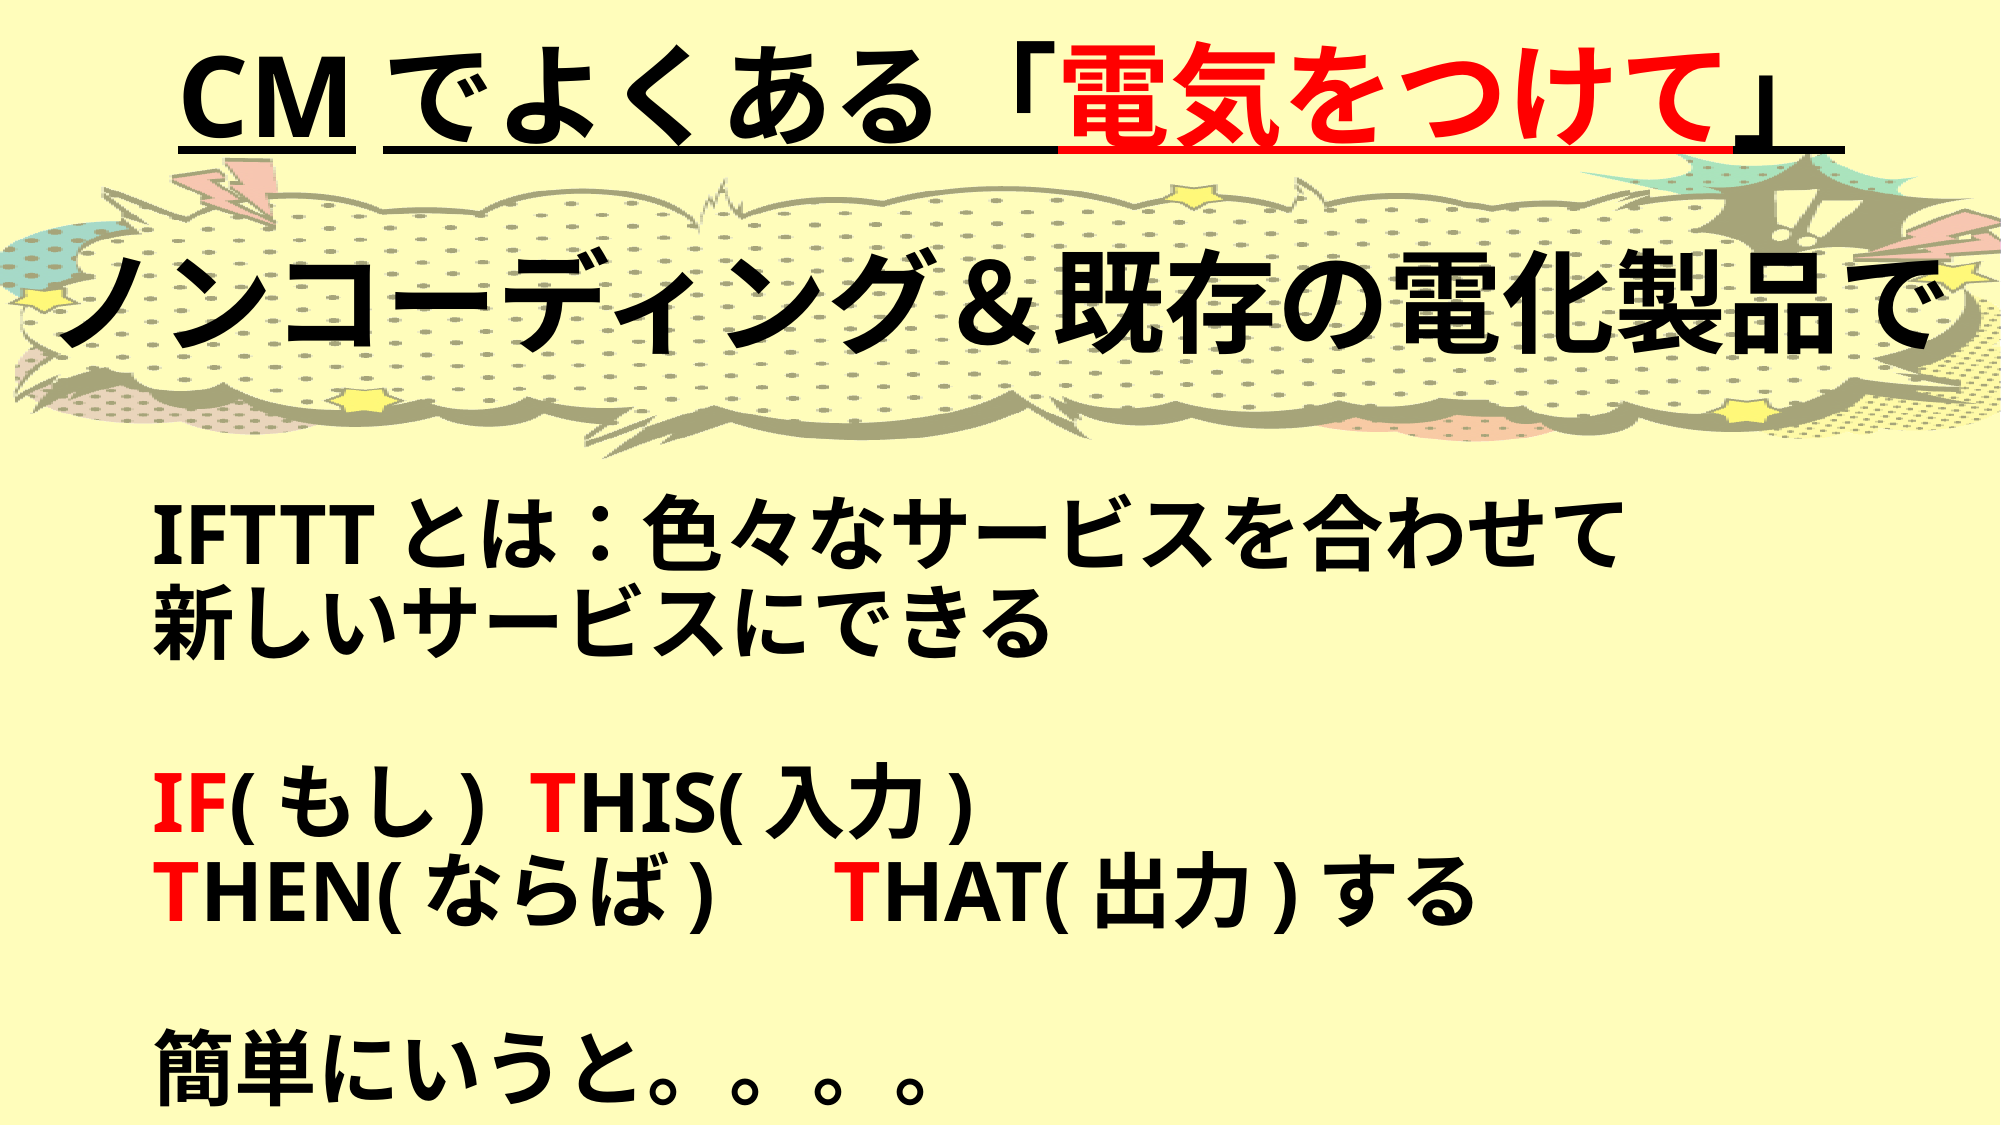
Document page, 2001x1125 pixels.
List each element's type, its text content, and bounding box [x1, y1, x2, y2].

title IFTTTとは：色々なサービスを合わせて 新しいサービスにできる IF(もし) THIS(入力) THEN(ならば) THAT(出力)する 簡単にいうと。。。。 [137, 485, 1863, 1125]
picture [0, 143, 2000, 463]
text_box CMでよくある「電気をつけて」 [0, 0, 2000, 143]
